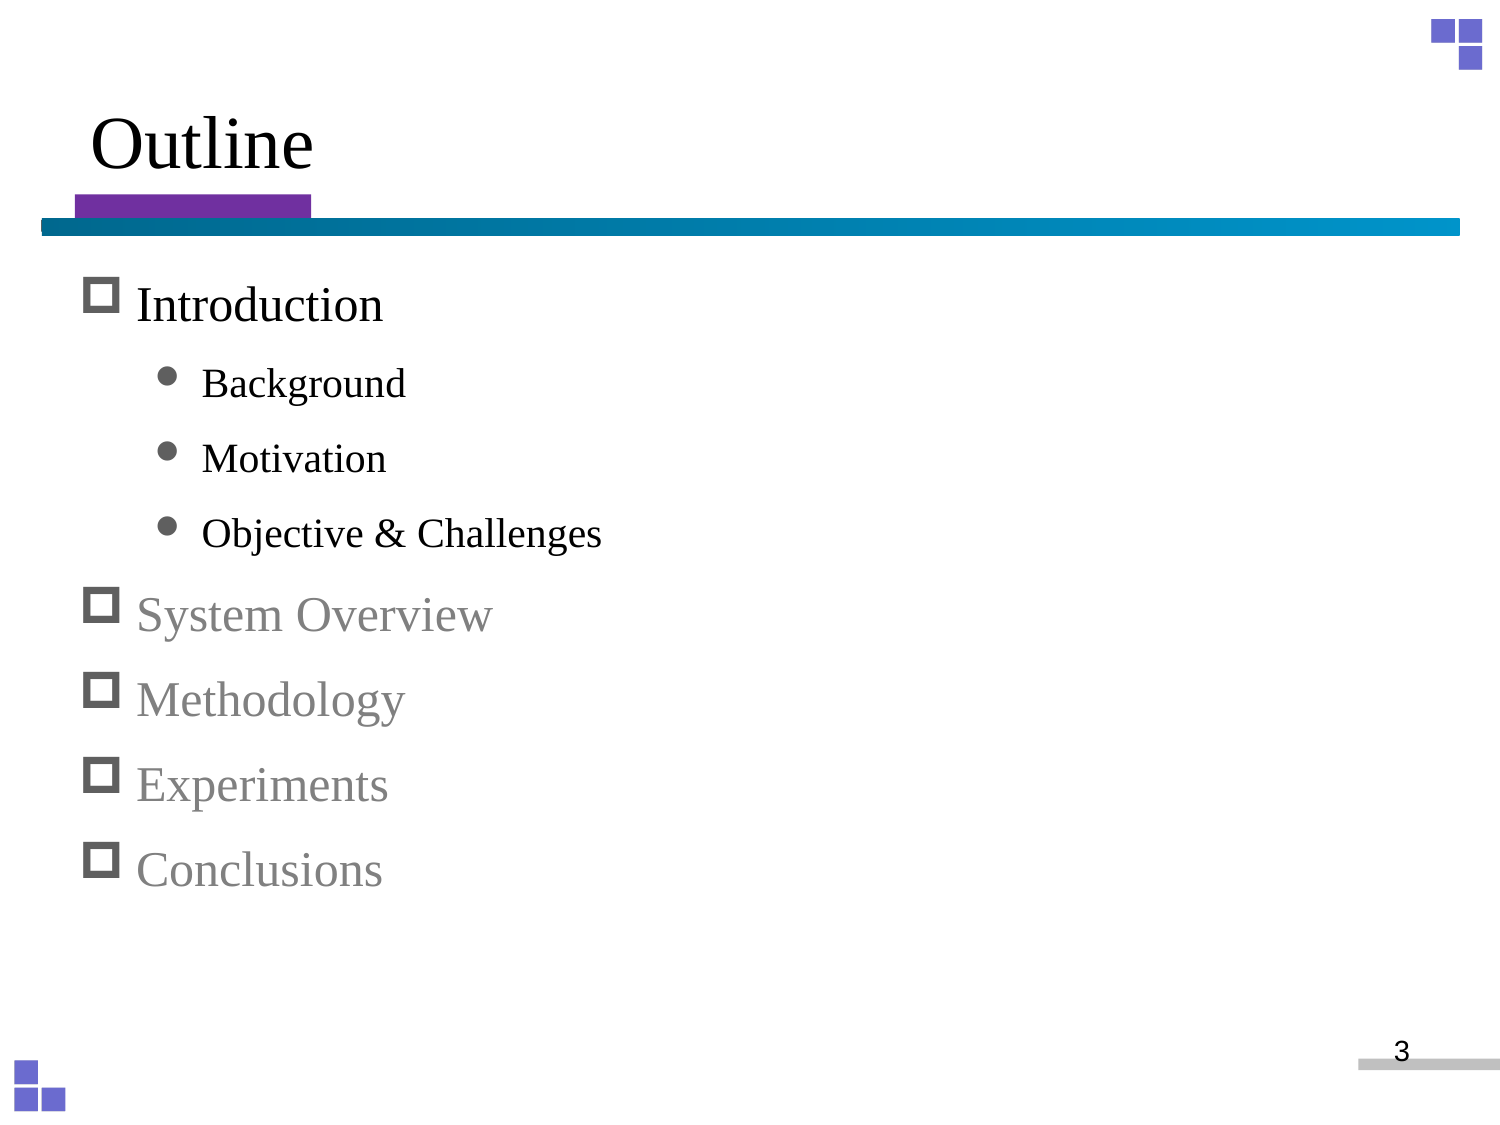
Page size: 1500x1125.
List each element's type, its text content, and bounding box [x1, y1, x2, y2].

slide_number 3 [1074, 1024, 1425, 1103]
title Outline [75, 45, 1425, 233]
list Introduction Background Motivation Objective & Challenges System Overview Methodology Experiments Conclusions [64, 263, 1415, 1071]
